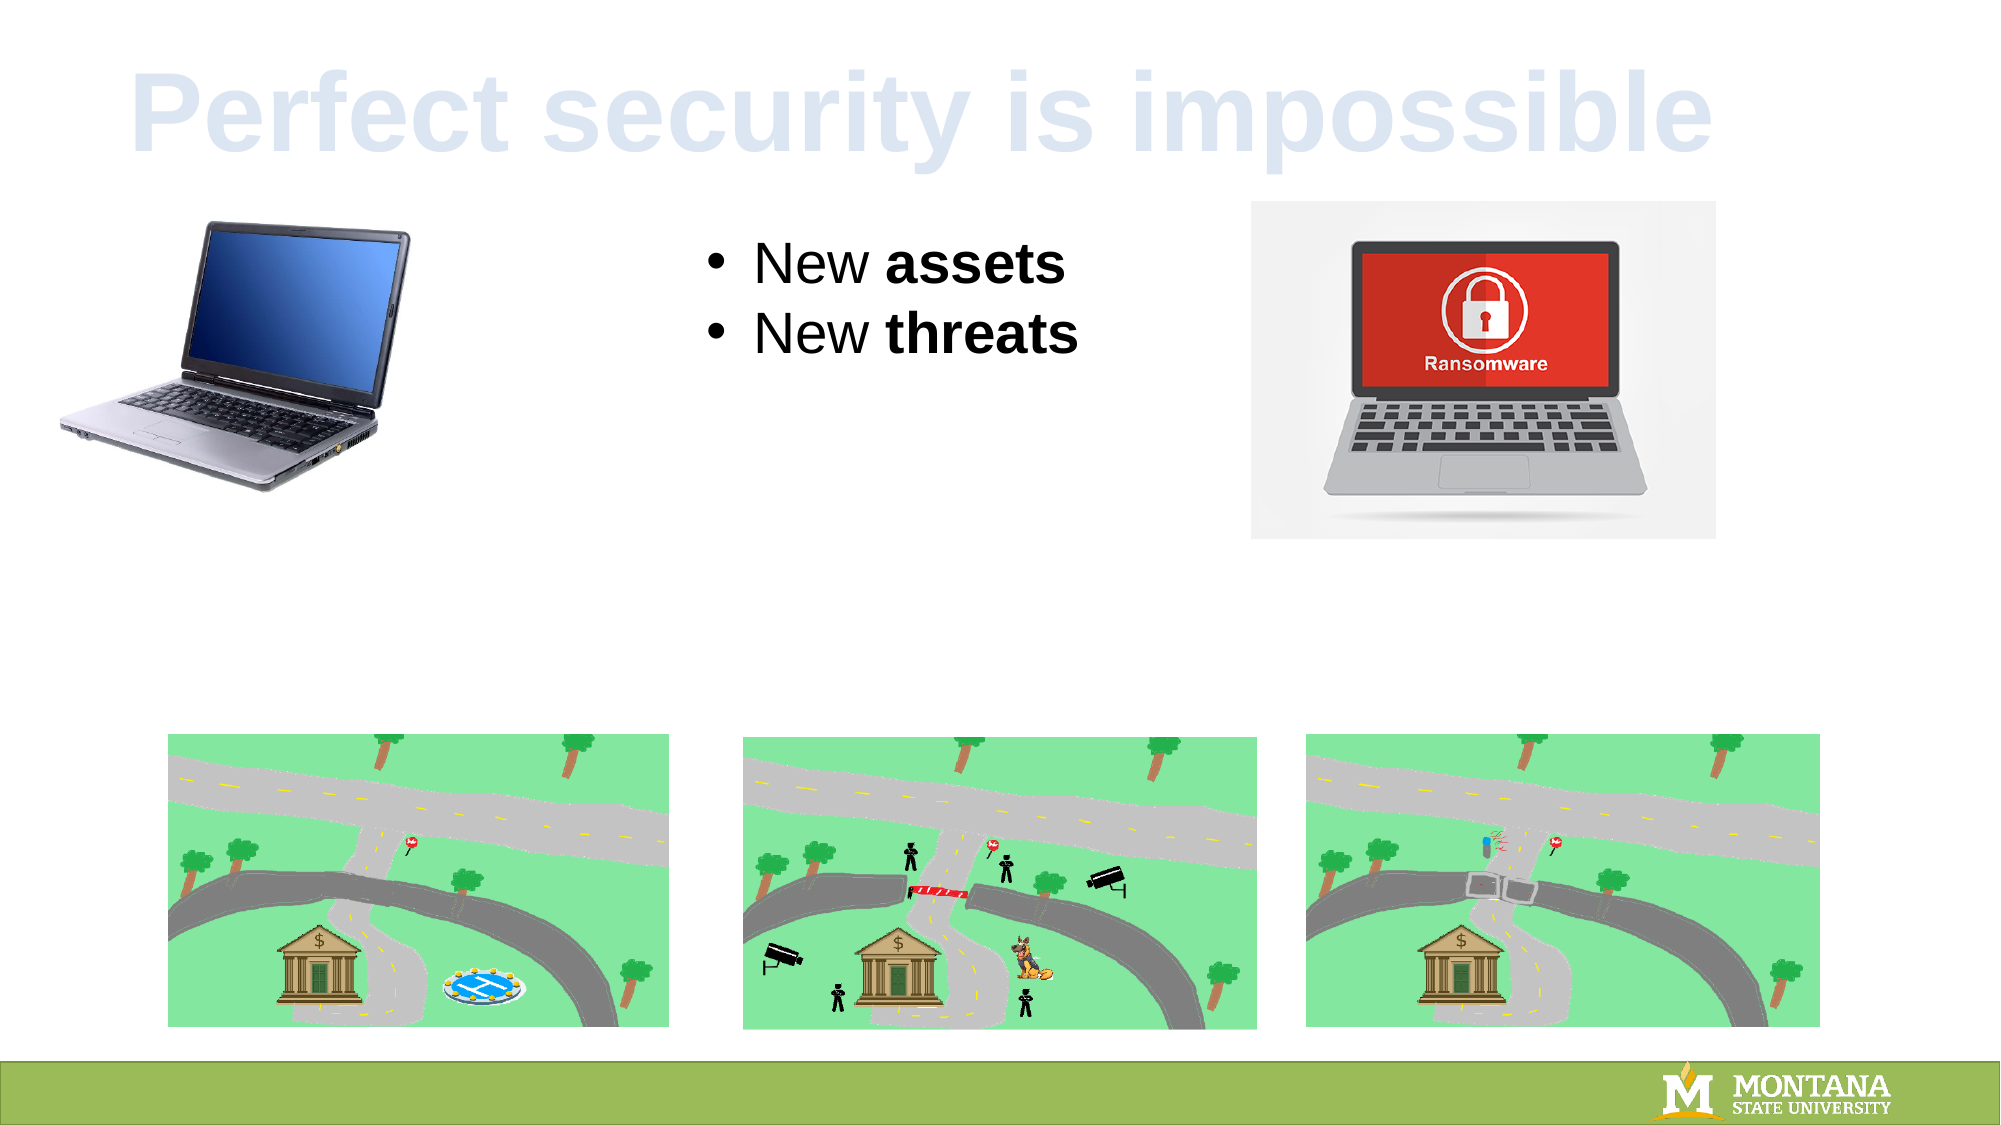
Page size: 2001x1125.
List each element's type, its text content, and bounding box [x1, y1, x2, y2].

picture [742, 737, 1258, 1030]
picture [168, 733, 669, 1027]
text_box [0, 1060, 1647, 1125]
picture [1250, 200, 1716, 539]
picture [24, 205, 459, 503]
picture [1649, 1060, 1892, 1122]
picture [1305, 733, 1821, 1027]
text_box New assets New threats [691, 218, 1096, 373]
text_box Perfect security is impossible [113, 31, 1763, 182]
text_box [1892, 1060, 2000, 1125]
